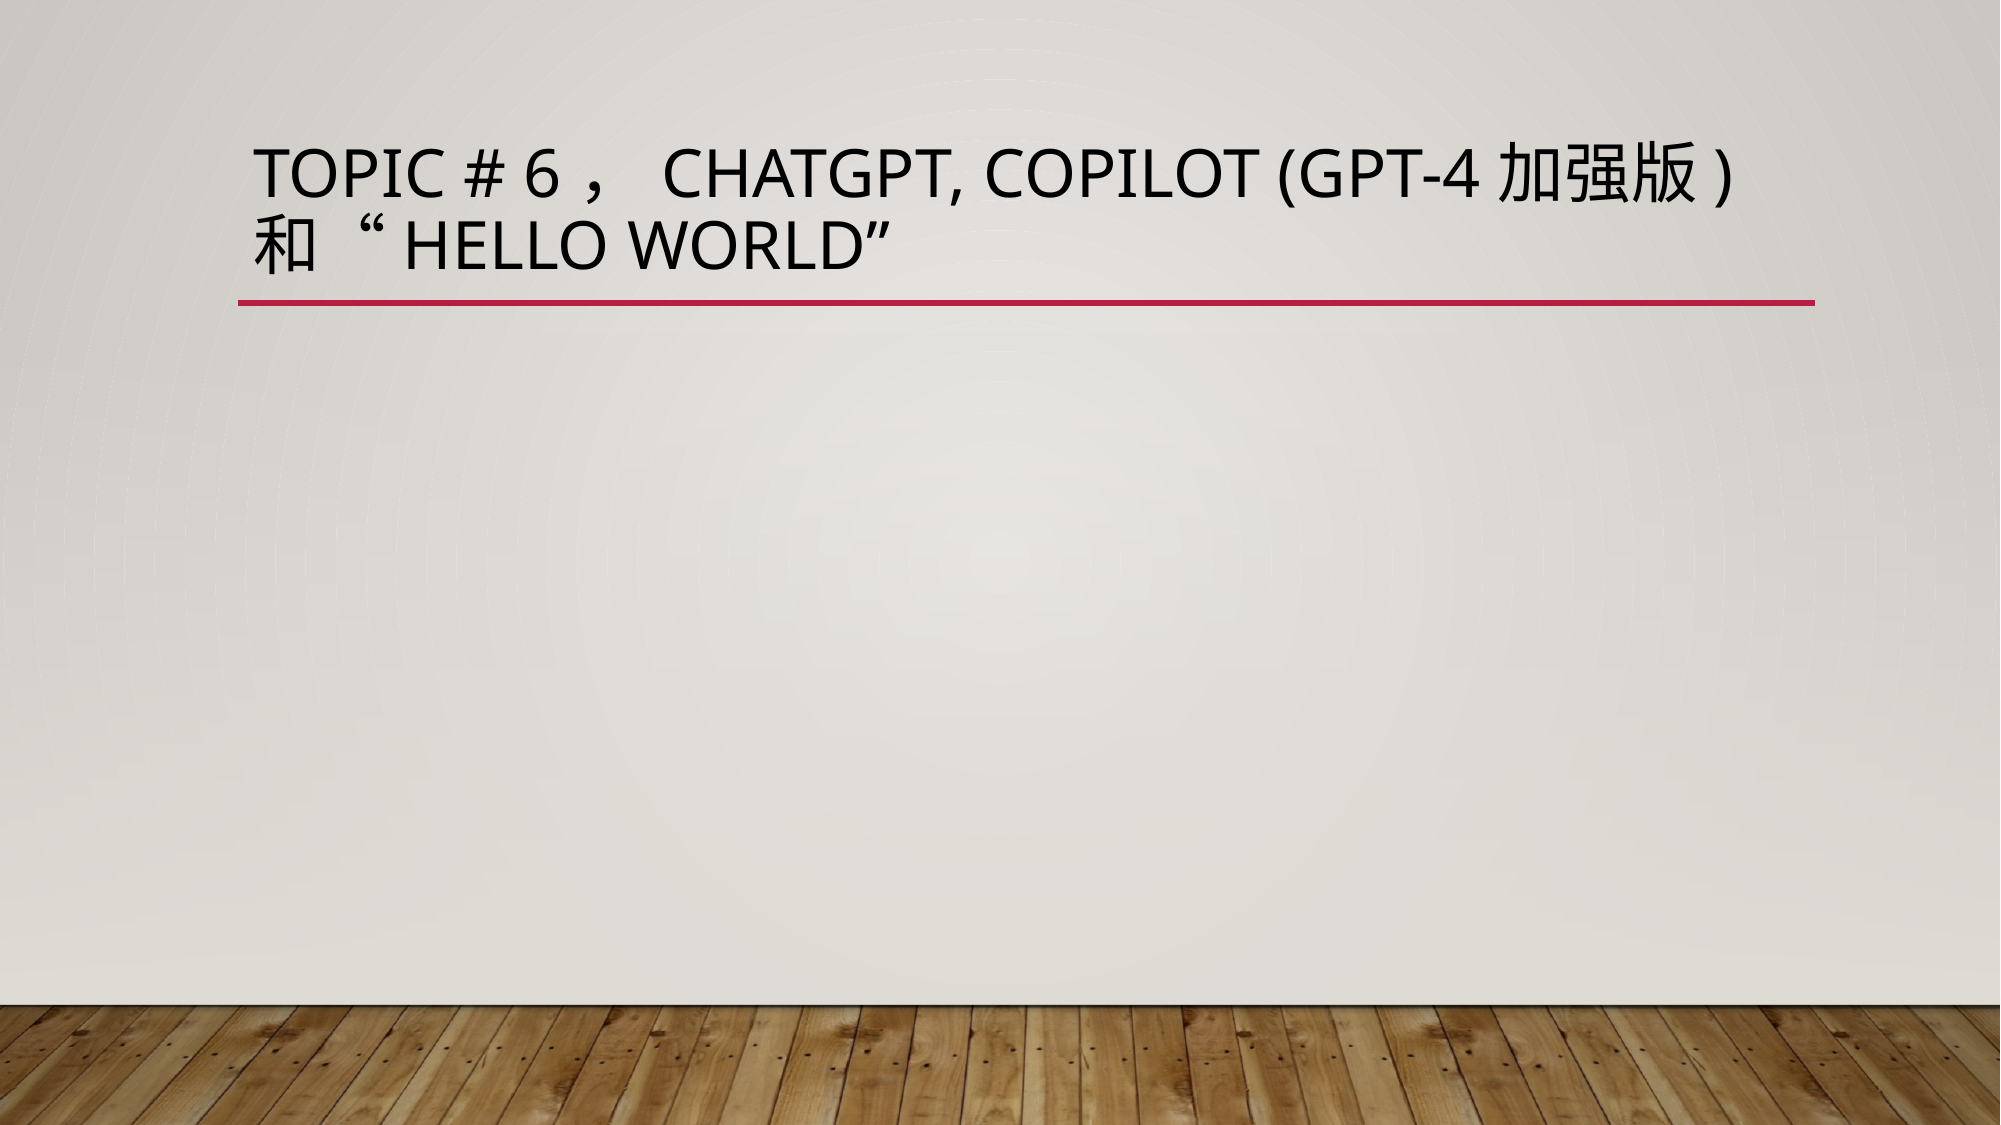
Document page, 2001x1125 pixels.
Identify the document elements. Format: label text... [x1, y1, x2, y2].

picture [0, 1005, 2000, 1125]
title Topic # 6，ChatGPT, Copilot (GPT-4加强版)和“Hello World” [238, 131, 1814, 305]
